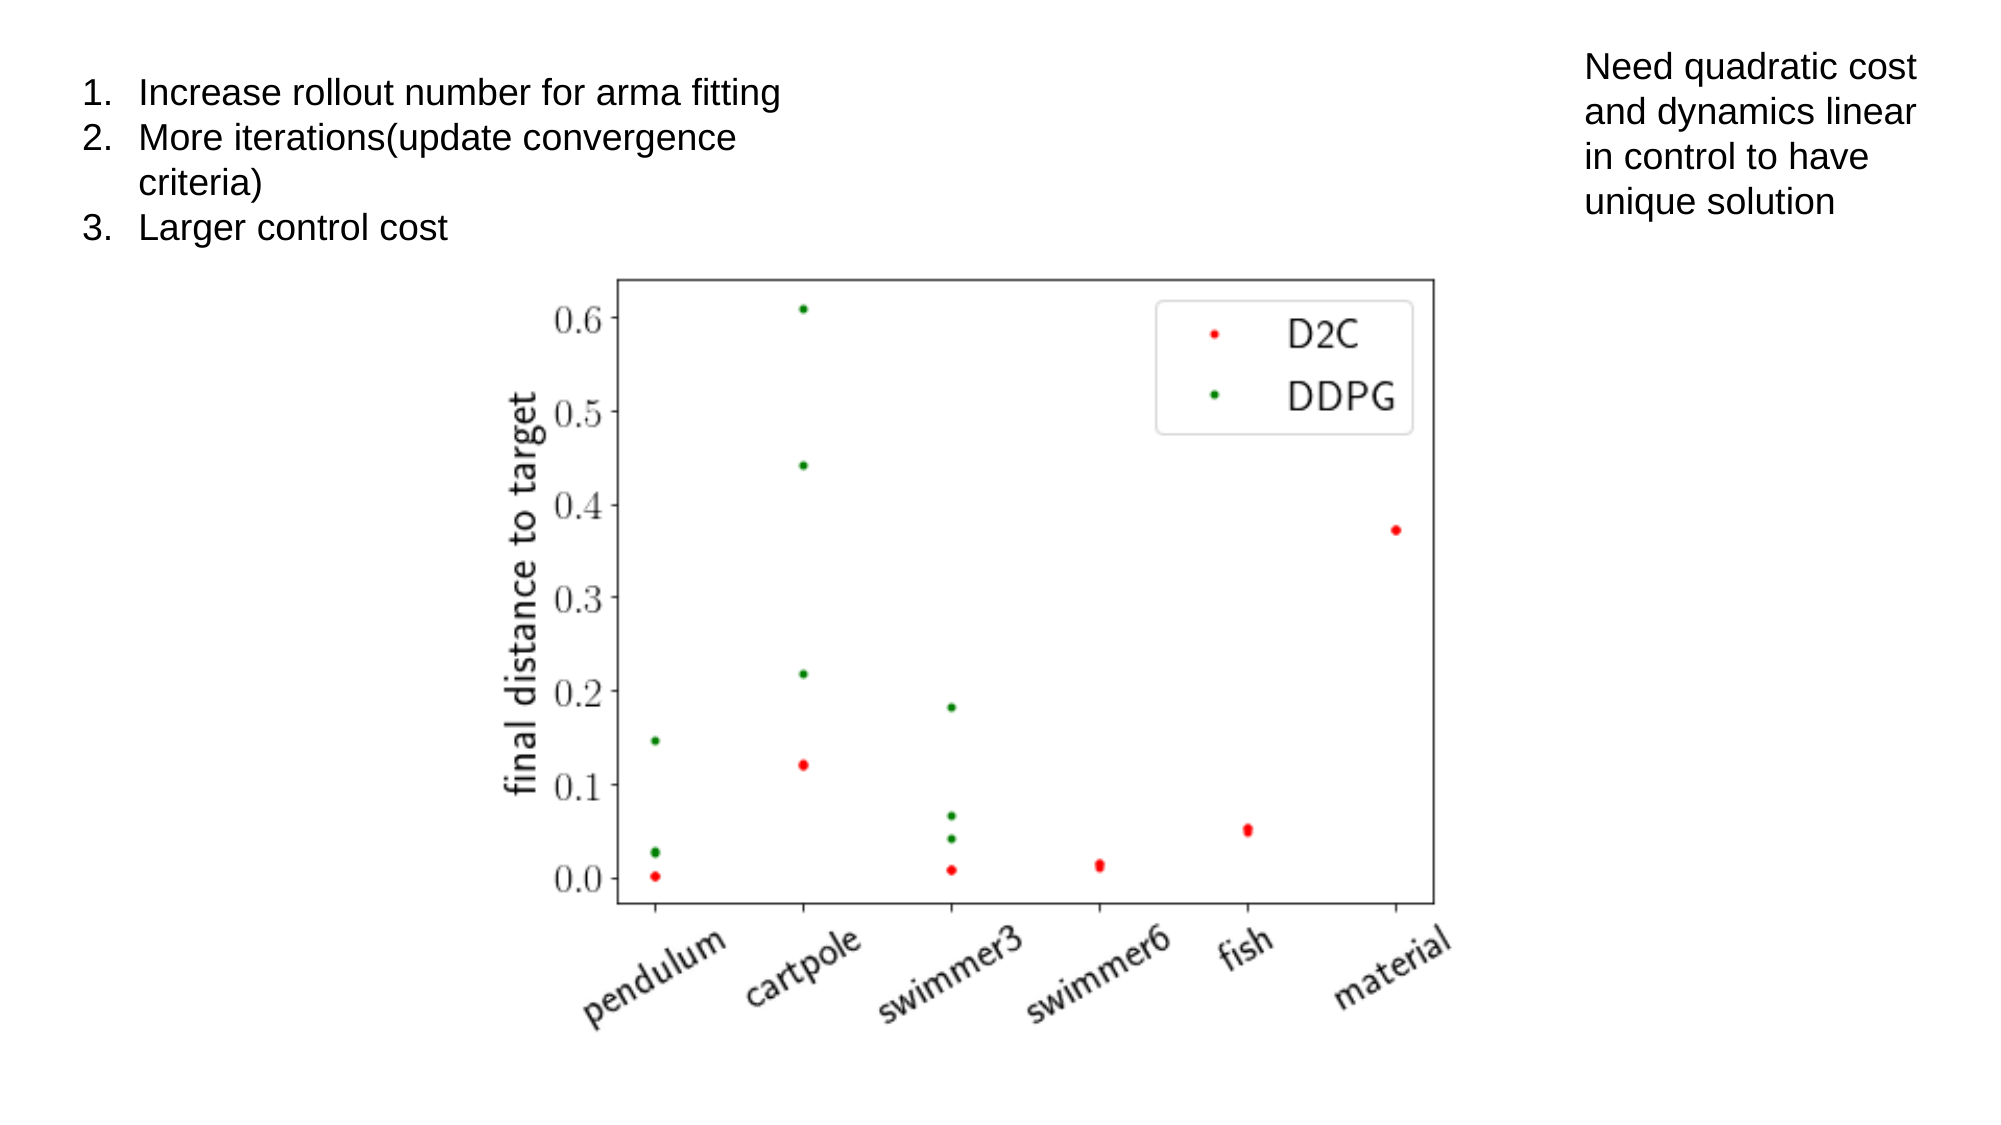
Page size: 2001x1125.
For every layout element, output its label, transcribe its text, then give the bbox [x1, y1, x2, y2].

text_box Increase rollout number for arma fitting More iterations(update convergence criteria) Larger control cost [67, 60, 885, 256]
text_box Need quadratic cost and dynamics linear in control to have unique solution [1569, 34, 1933, 230]
picture [490, 267, 1477, 1048]
